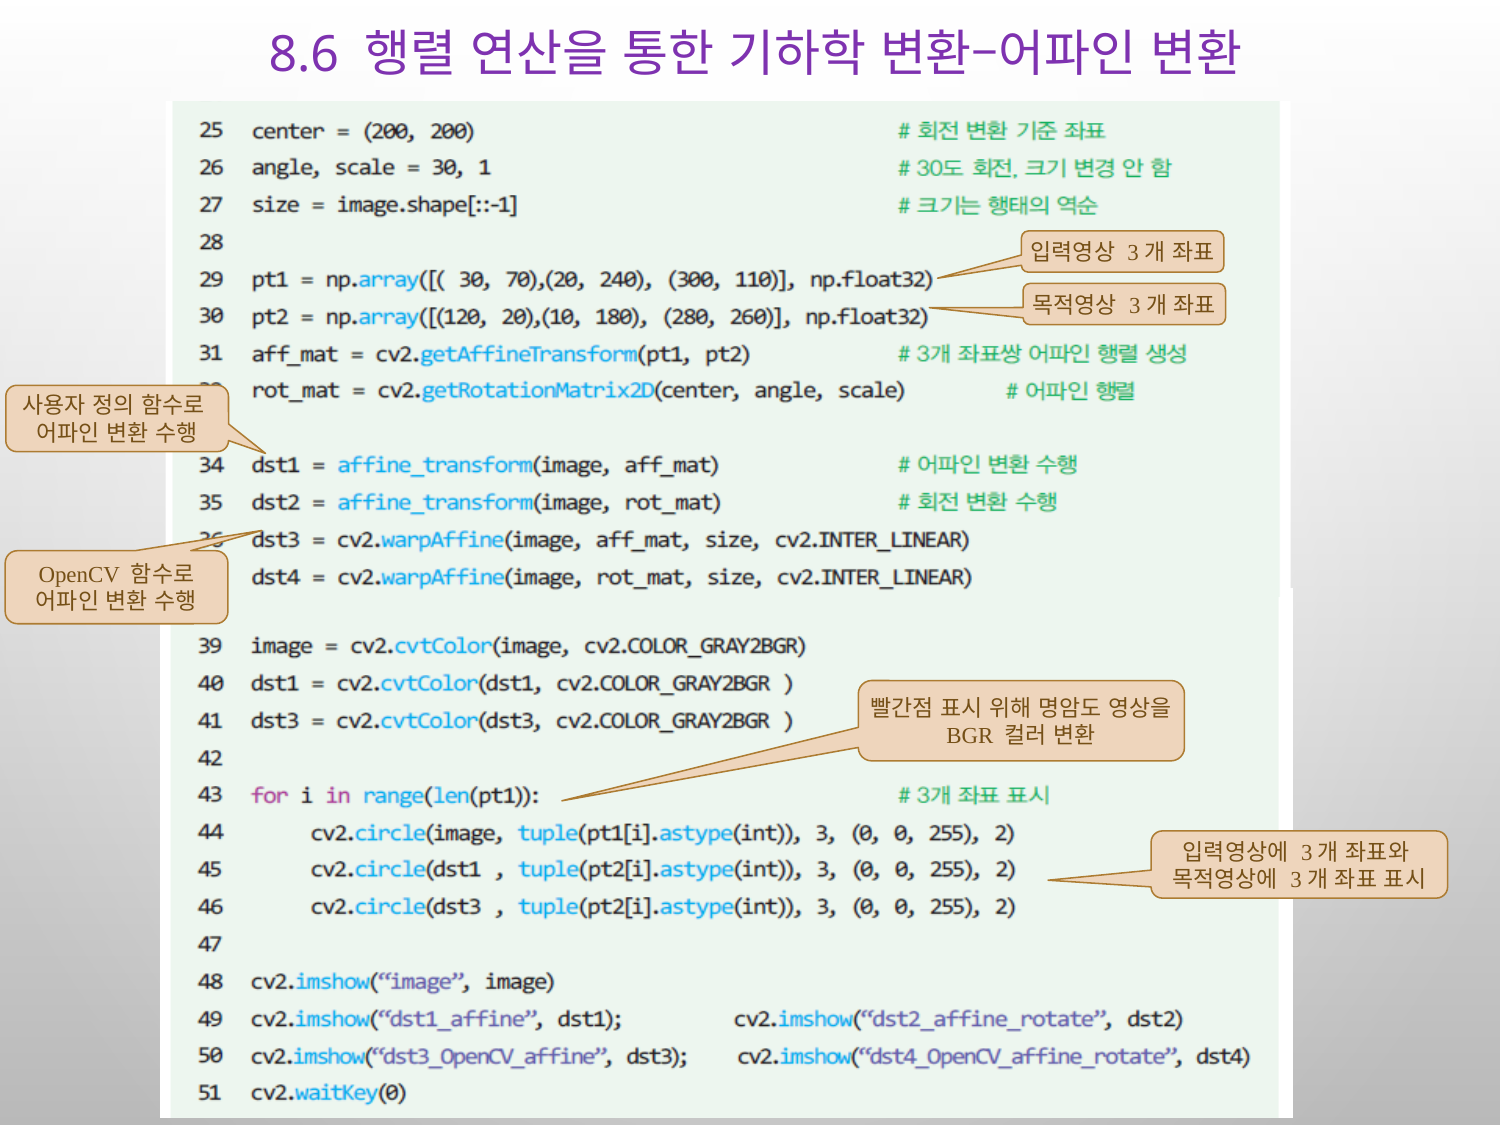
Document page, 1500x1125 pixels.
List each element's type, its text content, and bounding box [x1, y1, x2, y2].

text_box 입력영상에 3개 좌표와 목적영상에 3개 좌표 표시 [1297, 830, 1449, 899]
title 8.6 행렬 연산을 통한 기하학 변환–어파인 변환 [53, 4, 1459, 107]
picture [0, 0, 1500, 1125]
text_box OpenCV 함수로 어파인 변환 수행 [4, 546, 154, 625]
text_box 사용자 정의 함수로 어파인 변환 수행 [5, 384, 154, 453]
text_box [160, 101, 1293, 1118]
